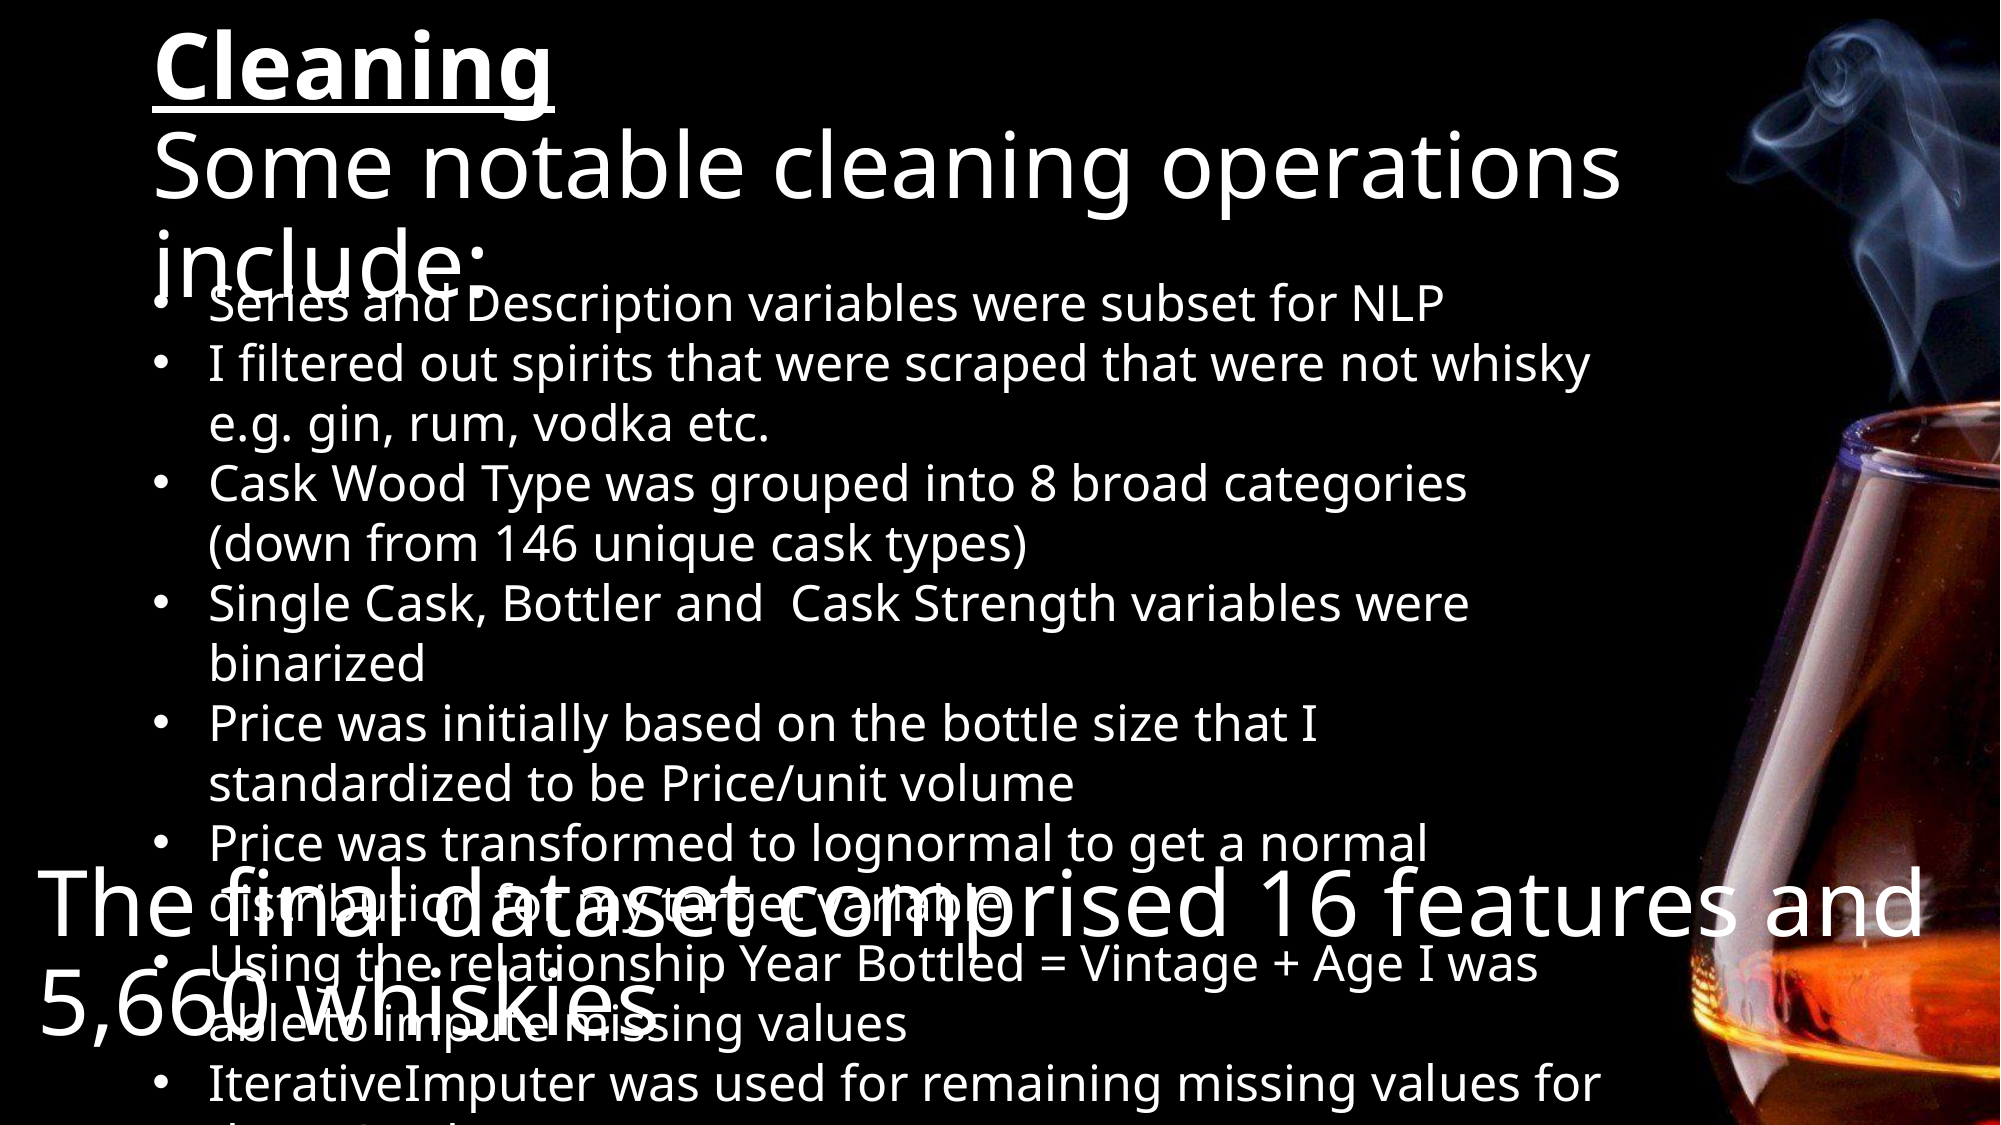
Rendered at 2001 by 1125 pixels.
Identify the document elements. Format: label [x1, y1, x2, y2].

list [0, 0, 2000, 1125]
